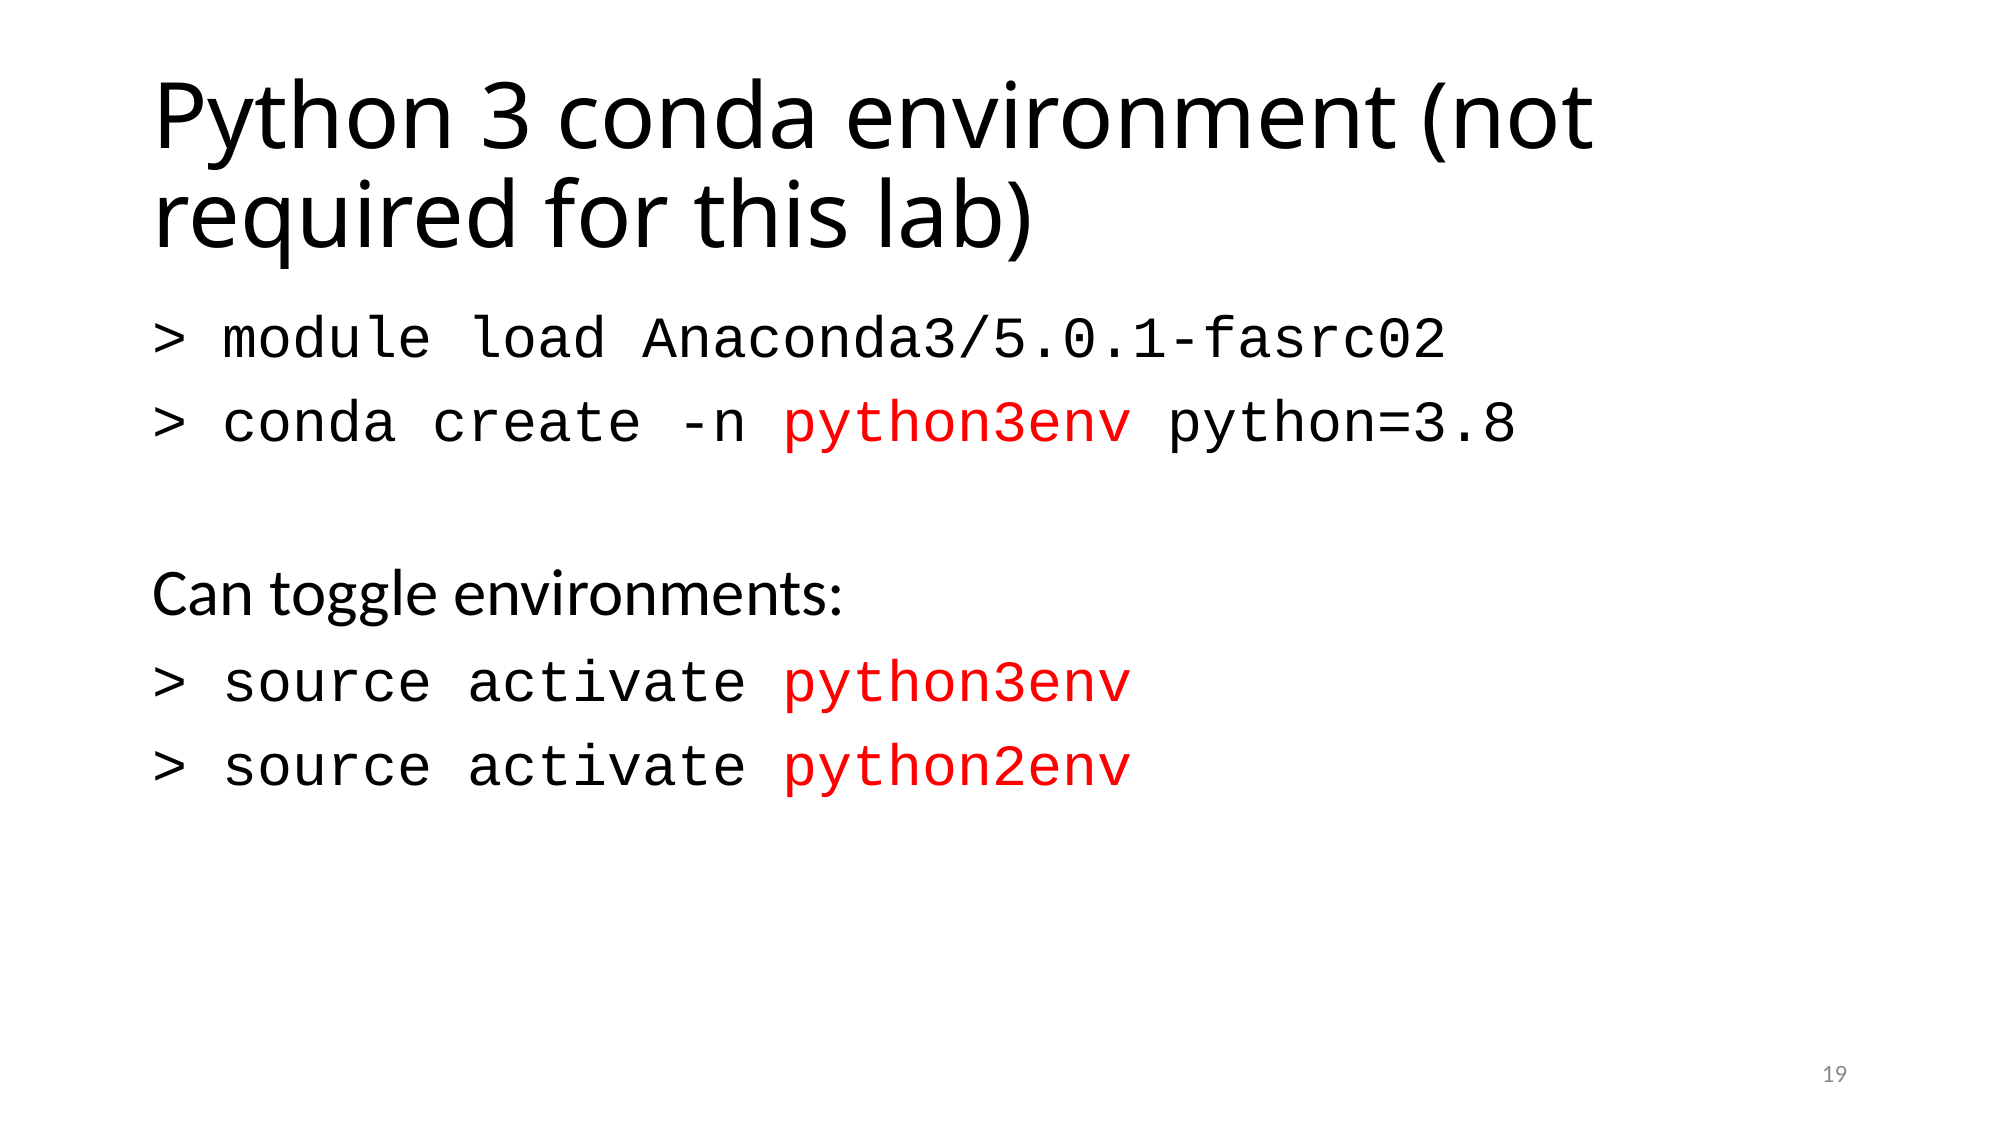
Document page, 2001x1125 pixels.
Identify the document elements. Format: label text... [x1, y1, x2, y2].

title Python 3 conda environment (not required for this lab) [137, 59, 1863, 278]
list > module load Anaconda3/5.0.1-fasrc02 > conda create -n python3env python=3.8 Can toggle environments: > source activate python3env > source activate python2env [137, 299, 1863, 1014]
slide_number 19 [1412, 1042, 1863, 1103]
